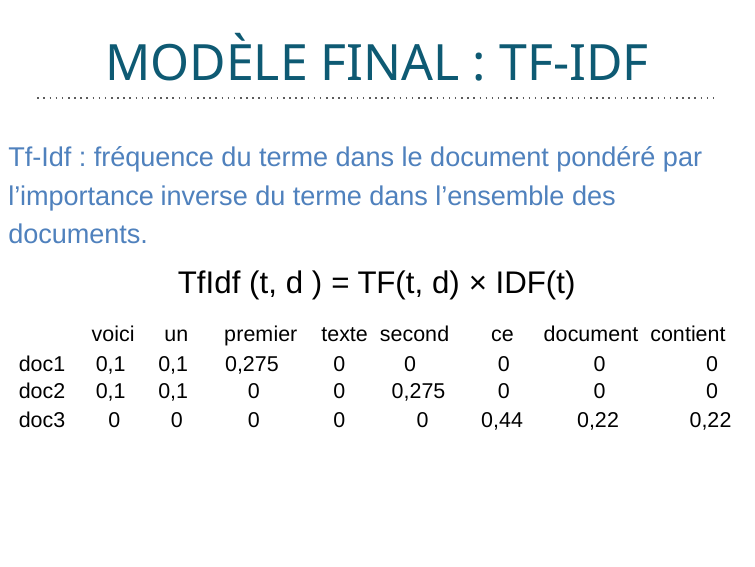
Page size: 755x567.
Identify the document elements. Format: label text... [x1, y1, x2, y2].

text_box 0,1 [95, 370, 157, 398]
text_box doc3 [18, 399, 103, 434]
text_box 0 [333, 399, 380, 434]
text_box 0,1 [158, 370, 219, 398]
text_box 0,1 [95, 343, 155, 369]
text_box 0 [593, 370, 634, 398]
text_box 0 [497, 343, 536, 369]
text_box 0,22 [689, 399, 755, 434]
text_box 0 [497, 370, 538, 398]
text_box 0 [404, 343, 442, 369]
text_box 0 [706, 343, 744, 369]
text_box 0 [706, 370, 746, 398]
text_box 0 [333, 370, 373, 398]
text_box doc1 [18, 343, 94, 369]
text_box 0 [593, 343, 632, 369]
text_box 0 [108, 399, 155, 434]
title MODÈLE FINAL : TF-IDF [40, 0, 714, 121]
text_box 0 [247, 399, 294, 434]
text_box TfIdf (t, d ) = TF(t, d) × IDF(t) [144, 254, 610, 301]
text_box 0,275 [224, 343, 311, 369]
text_box doc2 [18, 370, 95, 398]
text_box 0 [247, 370, 288, 398]
text_box 0,275 [391, 370, 480, 398]
text_box 0,22 [577, 399, 659, 434]
text_box 0,1 [158, 343, 217, 369]
text_box 0 [416, 399, 463, 434]
text_box Tf-Idf : fréquence du terme dans le document pondéré par l’importance inverse du terme dans l’ensemble des documents. [8, 133, 755, 196]
text_box voici un premier texte second ce document contient [91, 314, 755, 346]
text_box 0,44 [481, 399, 563, 434]
text_box 0 [170, 399, 217, 434]
text_box 0 [333, 343, 371, 369]
